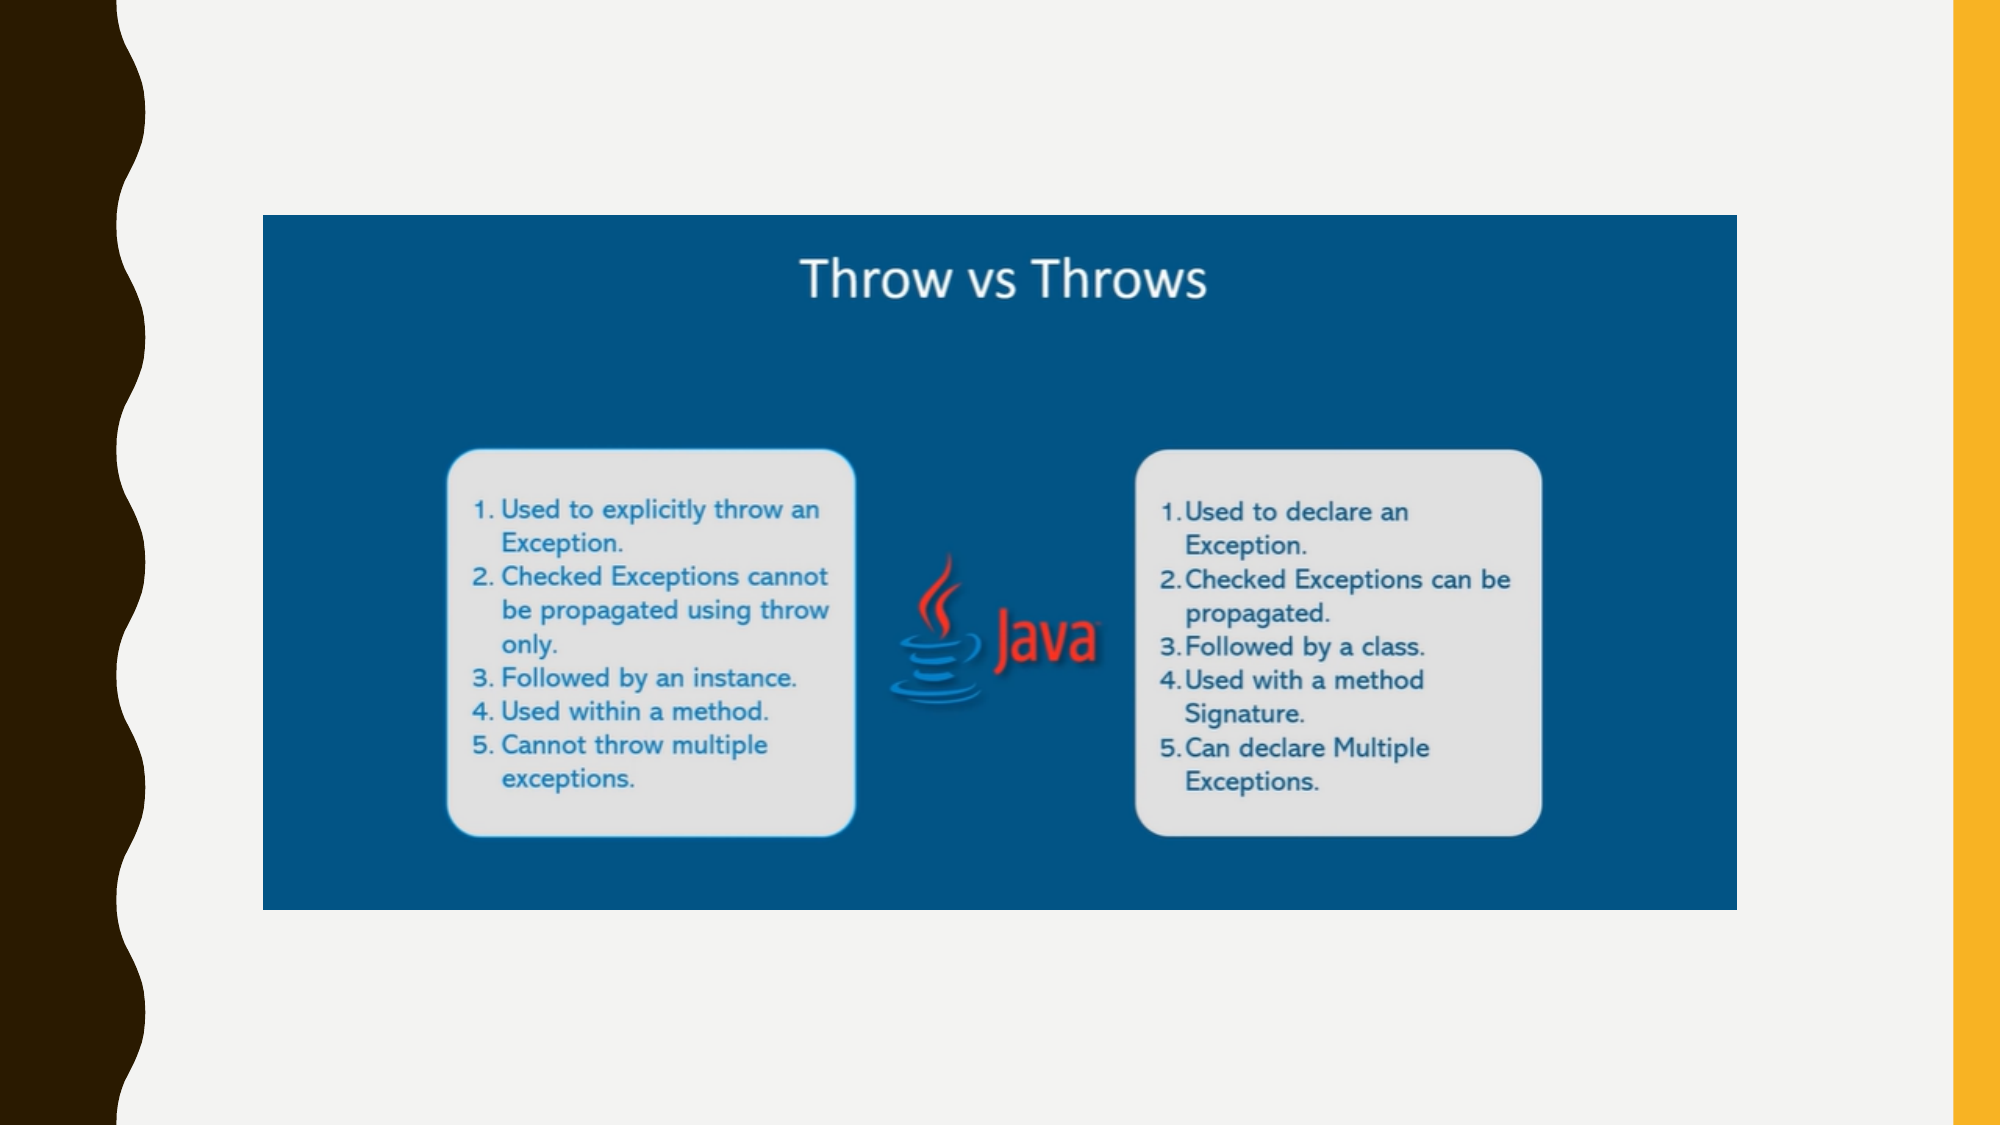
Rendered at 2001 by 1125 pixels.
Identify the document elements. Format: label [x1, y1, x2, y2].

picture [263, 215, 1737, 910]
